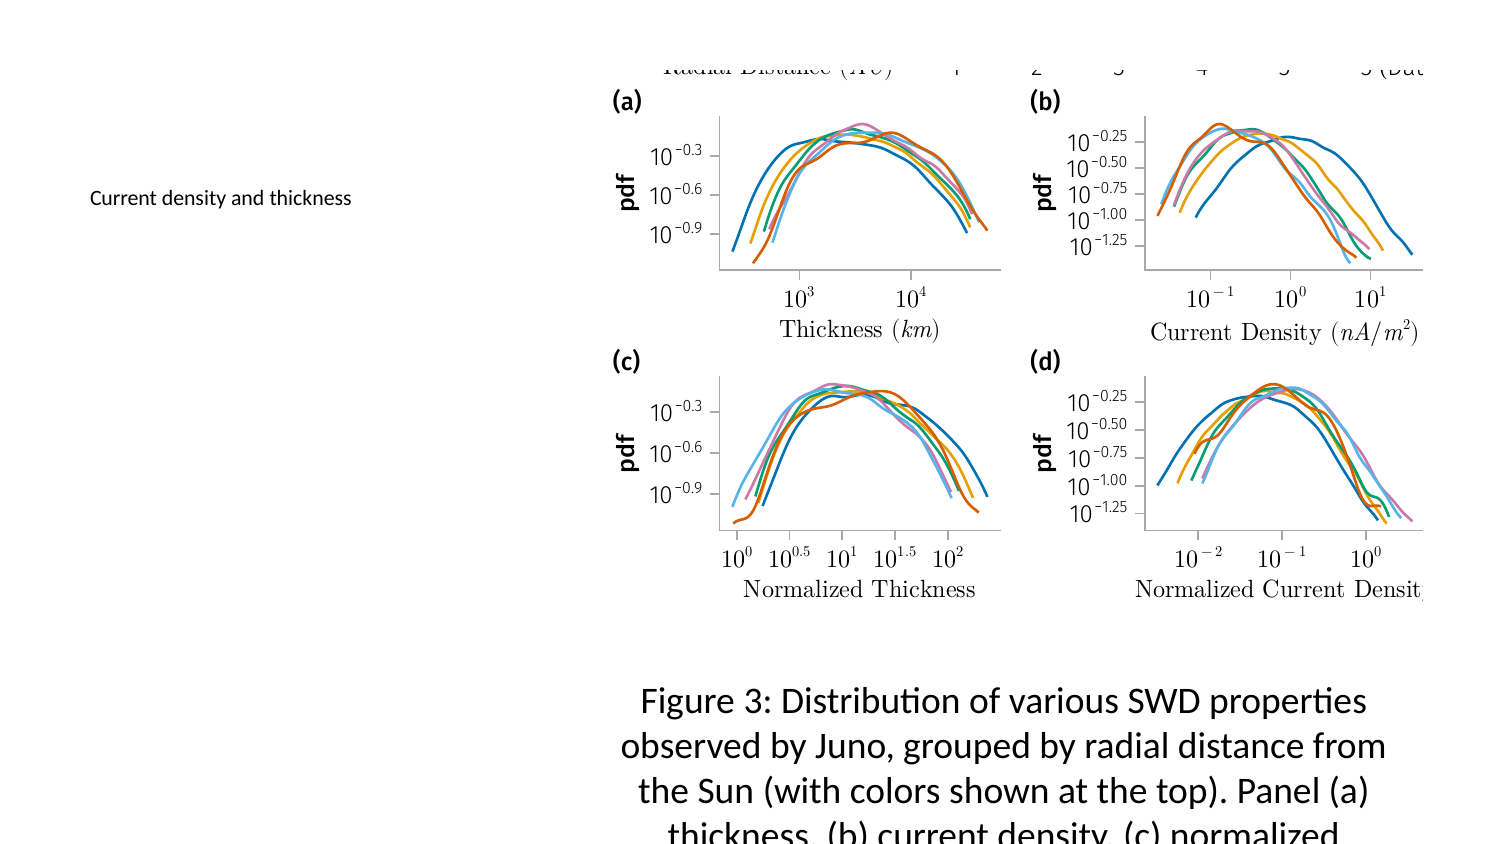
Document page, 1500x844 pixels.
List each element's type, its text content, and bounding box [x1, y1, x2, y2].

picture [585, 70, 1424, 630]
text_box Figure 3: Distribution of various SWD properties observed by Juno, grouped by radial distance from the Sun (with colors shown at the top). Panel (a) thickness, (b) current density, (c) normalized thickness, (d) normalized current density. [585, 668, 1423, 753]
list Current density and thickness [75, 176, 569, 754]
